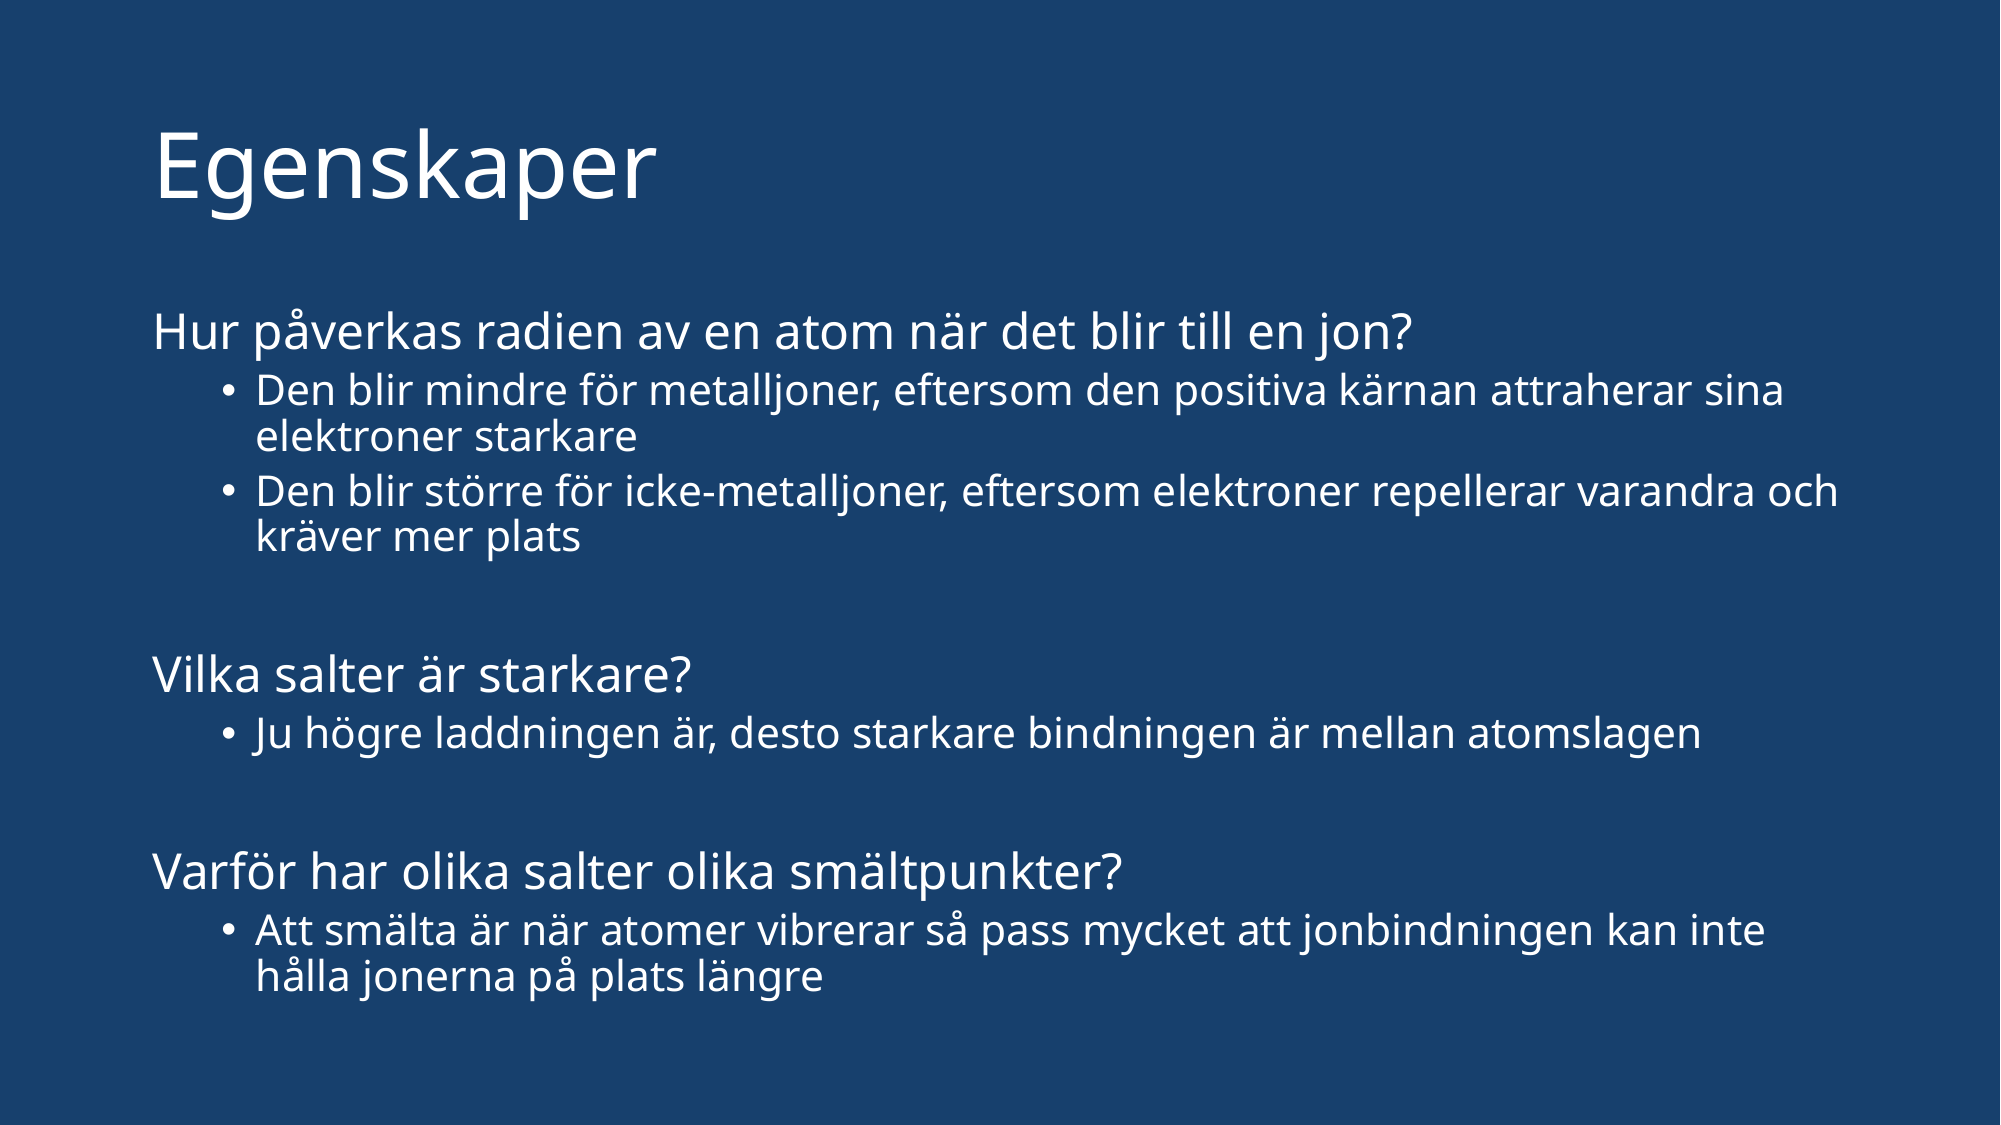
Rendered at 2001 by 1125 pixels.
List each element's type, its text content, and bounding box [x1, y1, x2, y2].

list Hur påverkas radien av en atom när det blir till en jon? Den blir mindre för metalljoner, eftersom den positiva kärnan attraherar sina elektroner starkare Den blir större för icke-metalljoner, eftersom elektroner repellerar varandra och kräver mer plats Vilka salter är starkare? Ju högre laddningen är, desto starkare bindningen är mellan atomslagen Varför har olika salter olika smältpunkter? Att smälta är när atomer vibrerar så pass mycket att jonbindningen kan inte hålla jonerna på plats längre [137, 299, 1863, 1014]
title Egenskaper [137, 59, 1863, 278]
